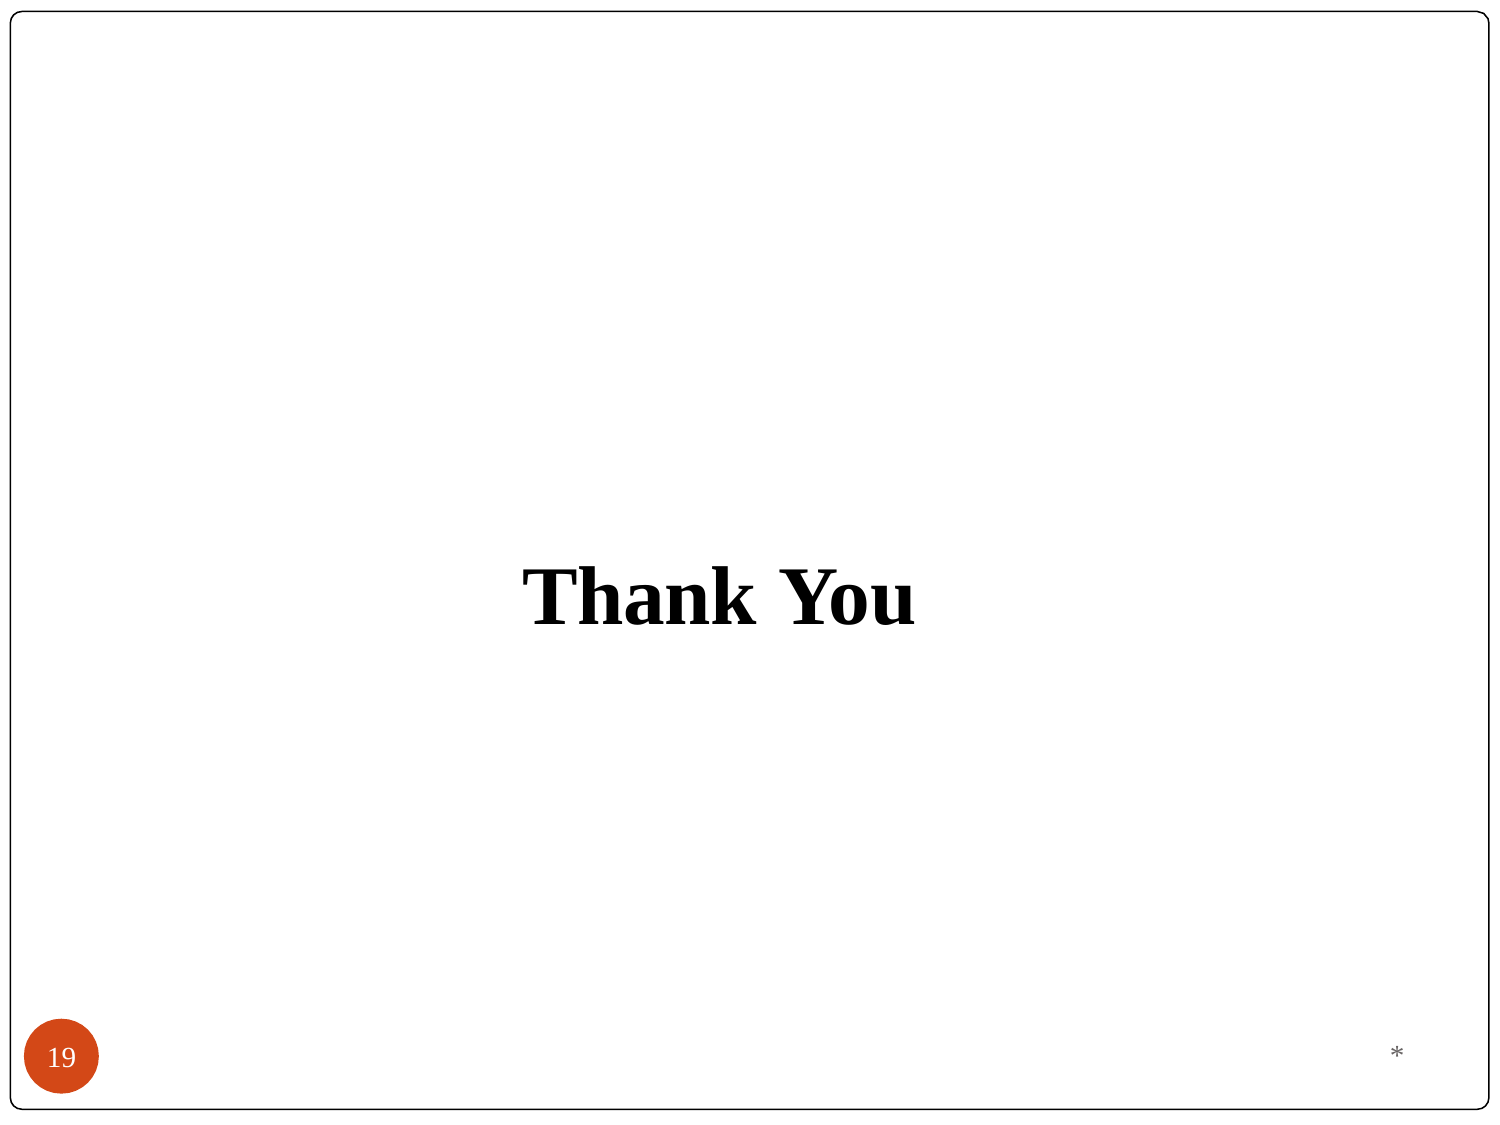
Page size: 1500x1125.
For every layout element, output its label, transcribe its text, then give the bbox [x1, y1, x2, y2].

text_box * [1387, 1037, 1407, 1072]
text_box [23, 1018, 99, 1087]
title Thank You [520, 539, 929, 730]
slide_number 19 [40, 1039, 83, 1125]
